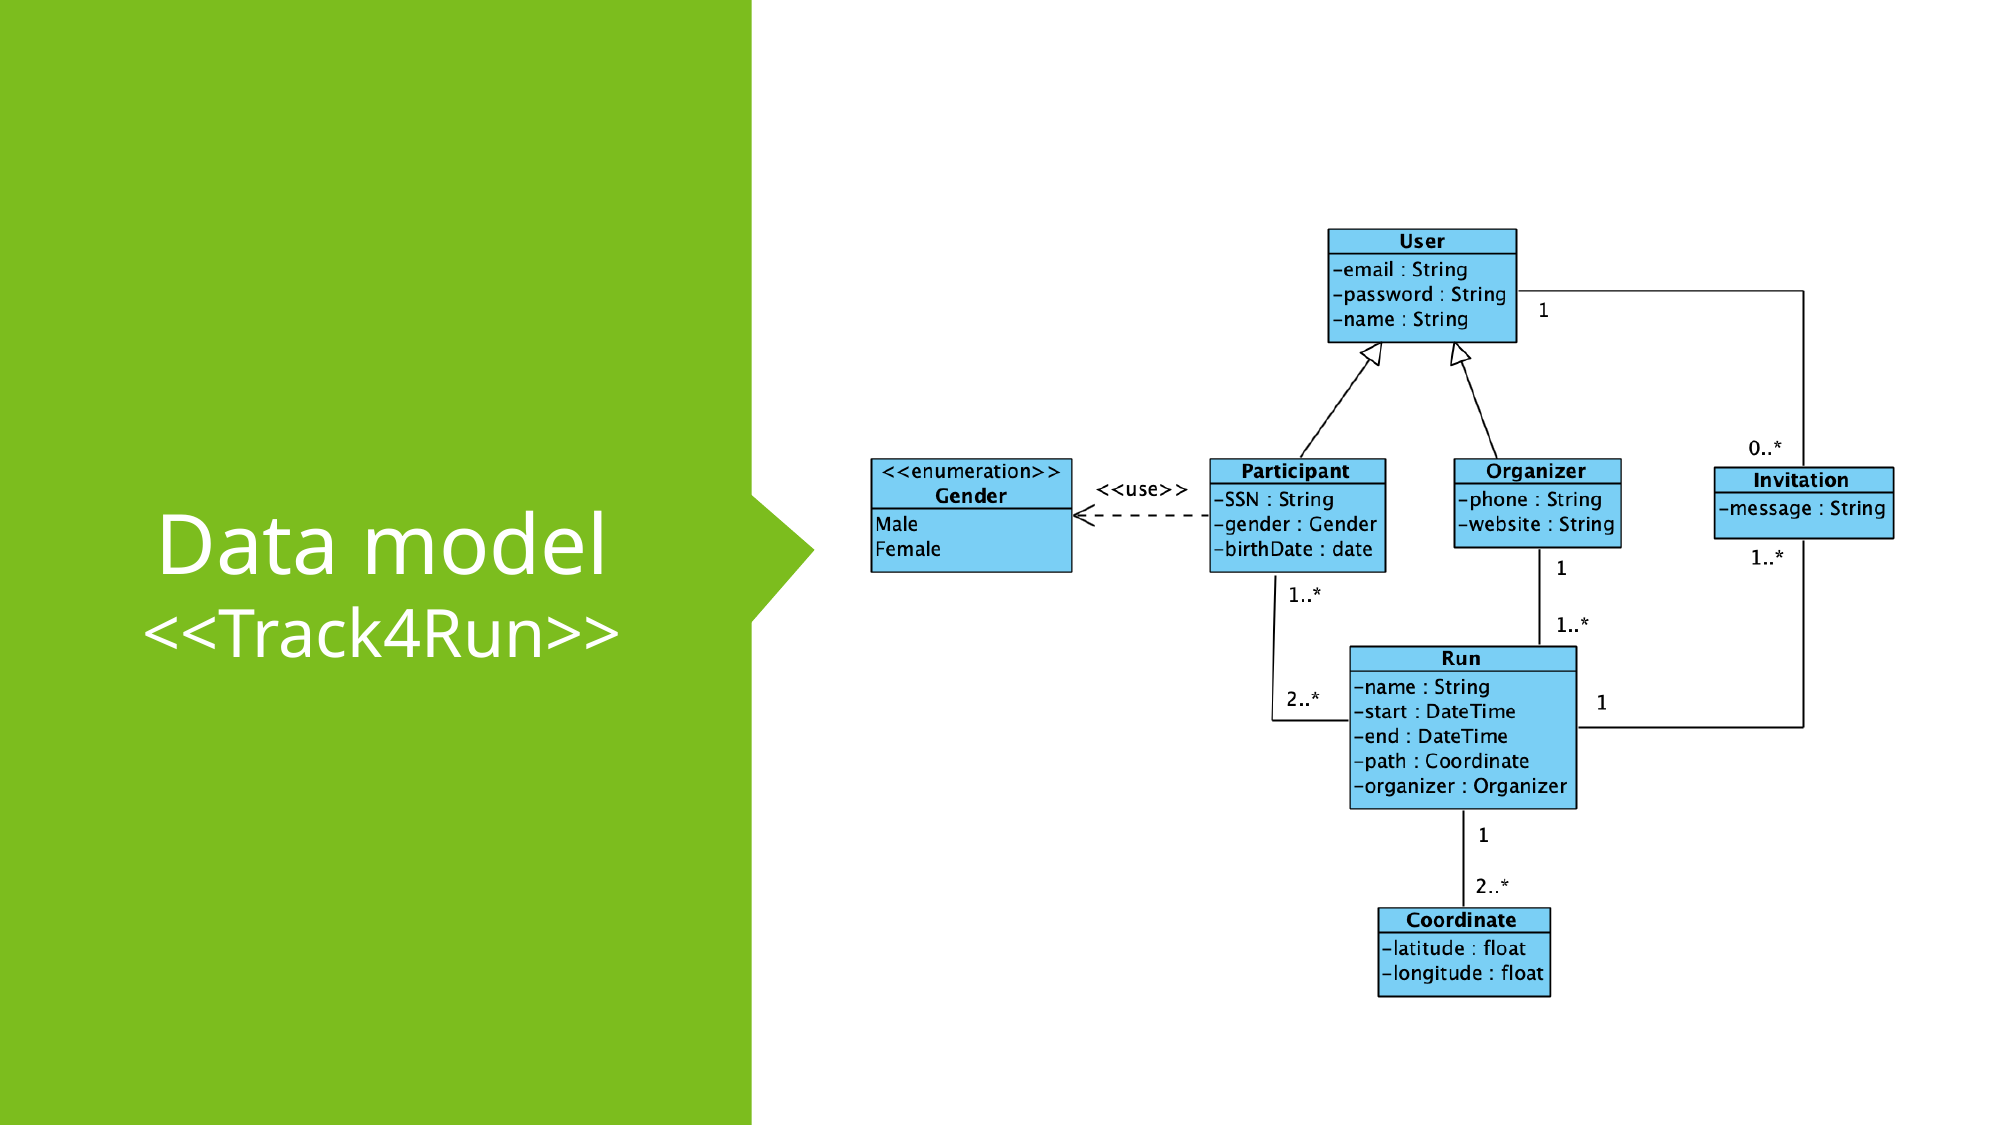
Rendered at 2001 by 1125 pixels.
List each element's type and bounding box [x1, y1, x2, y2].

picture [838, 183, 1924, 1029]
text_box [0, 0, 792, 1125]
